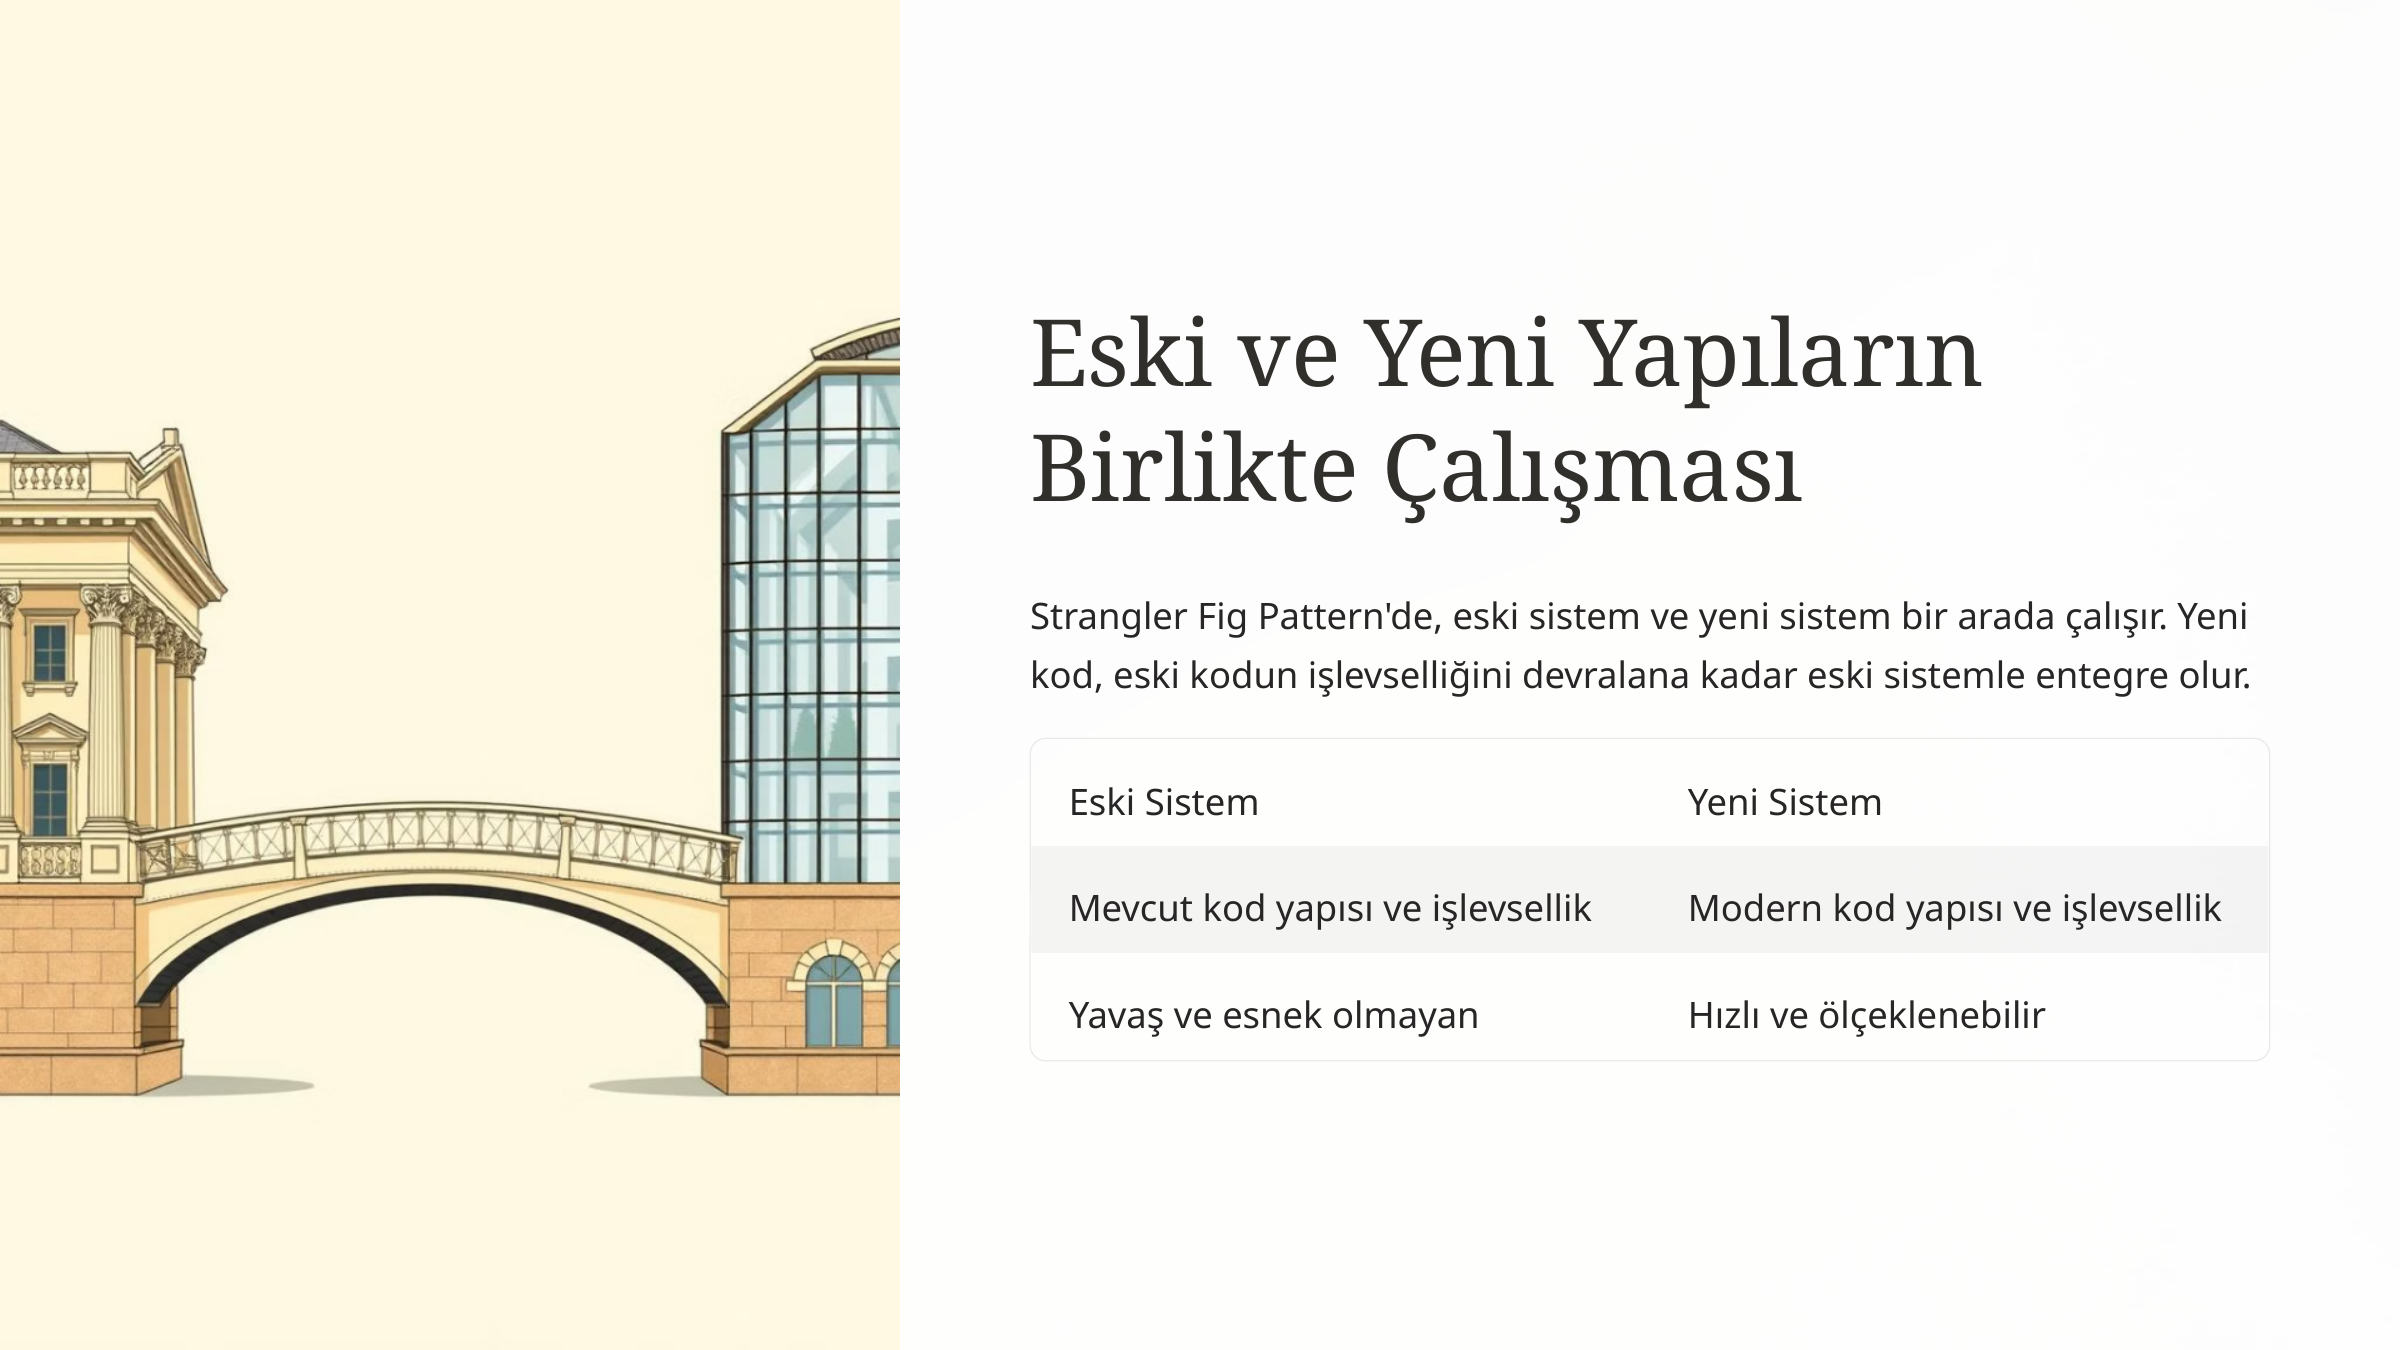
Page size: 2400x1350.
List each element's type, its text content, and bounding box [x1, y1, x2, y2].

text_box Modern kod yapısı ve işlevsellik [1687, 869, 2232, 930]
text_box [1031, 952, 2269, 1060]
text_box Yeni Sistem [1687, 763, 2232, 823]
text_box Eski ve Yeni Yapıların Birlikte Çalışması [1030, 289, 2270, 522]
text_box [1031, 739, 2269, 846]
text_box Eski Sistem [1068, 763, 1613, 823]
picture [0, 0, 900, 1350]
text_box [1031, 846, 2269, 952]
text_box Yavaş ve esnek olmayan [1068, 976, 1613, 1036]
text_box Strangler Fig Pattern'de, eski sistem ve yeni sistem bir arada çalışır. Yeni kod, eski kodun işlevselliğini devralana kadar eski sistemle entegre olur. [1030, 577, 2270, 697]
text_box Mevcut kod yapısı ve işlevsellik [1068, 869, 1613, 930]
text_box Hızlı ve ölçeklenebilir [1687, 976, 2232, 1036]
